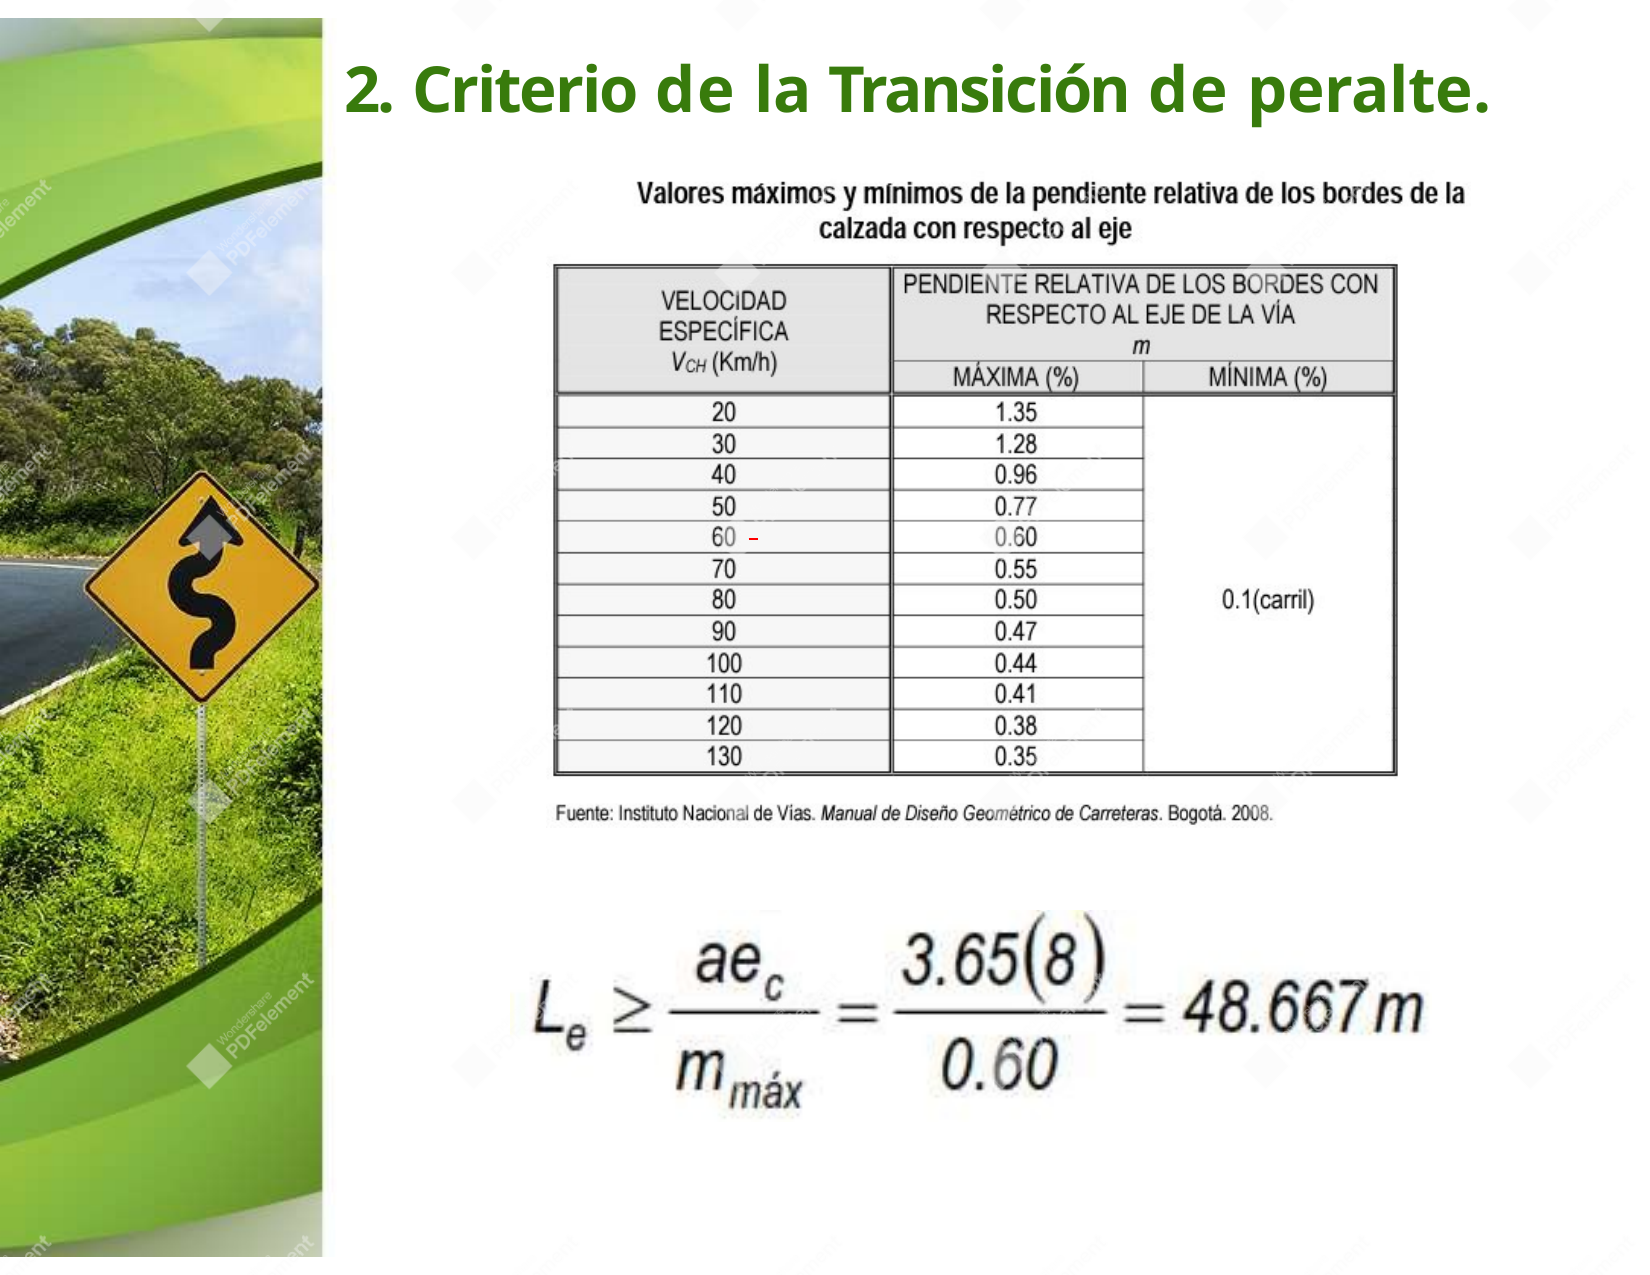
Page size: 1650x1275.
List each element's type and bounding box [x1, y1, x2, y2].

text_box [0, 0, 1650, 1275]
